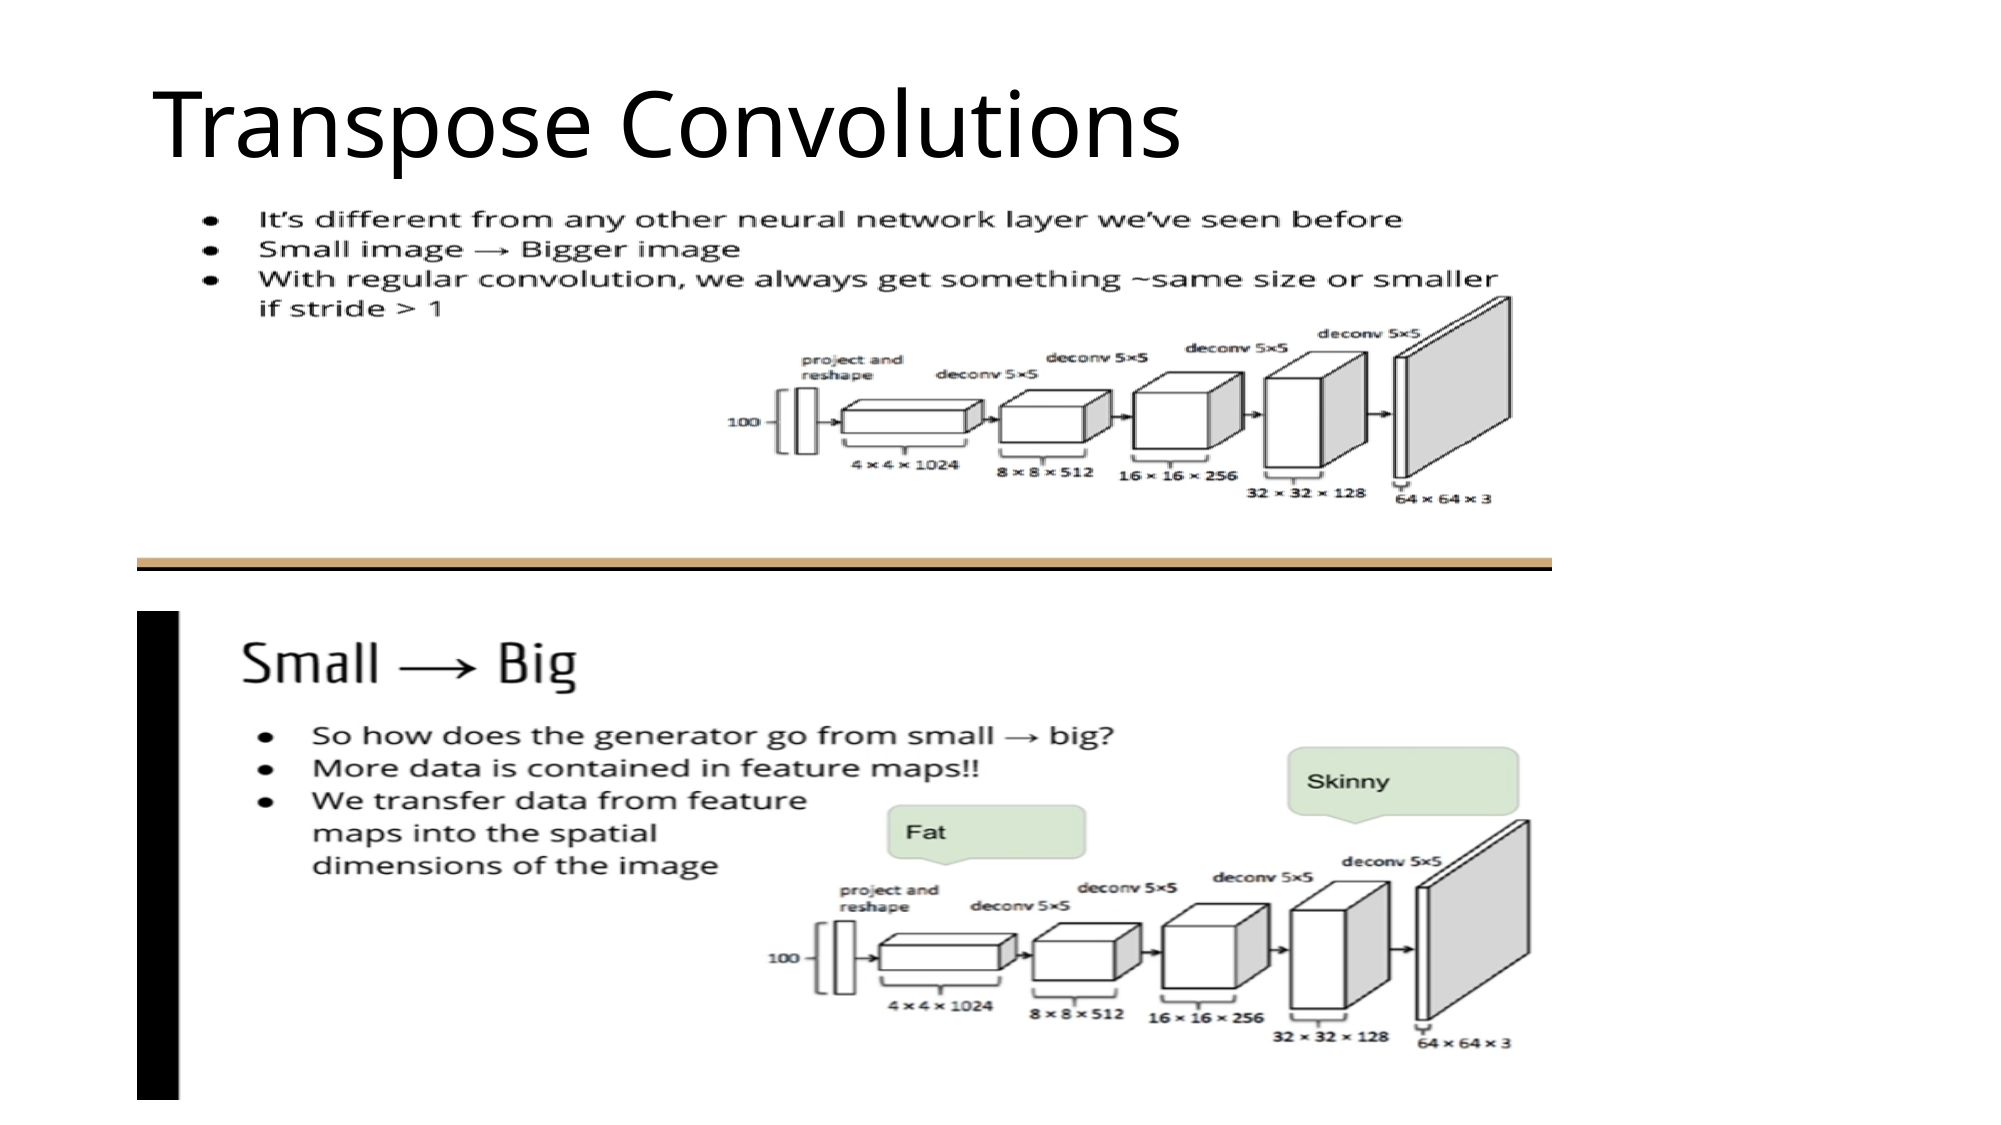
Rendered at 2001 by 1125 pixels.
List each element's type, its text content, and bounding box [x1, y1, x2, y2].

picture [137, 611, 1552, 1100]
title Transpose Convolutions [137, 59, 1863, 196]
picture [137, 195, 1552, 571]
